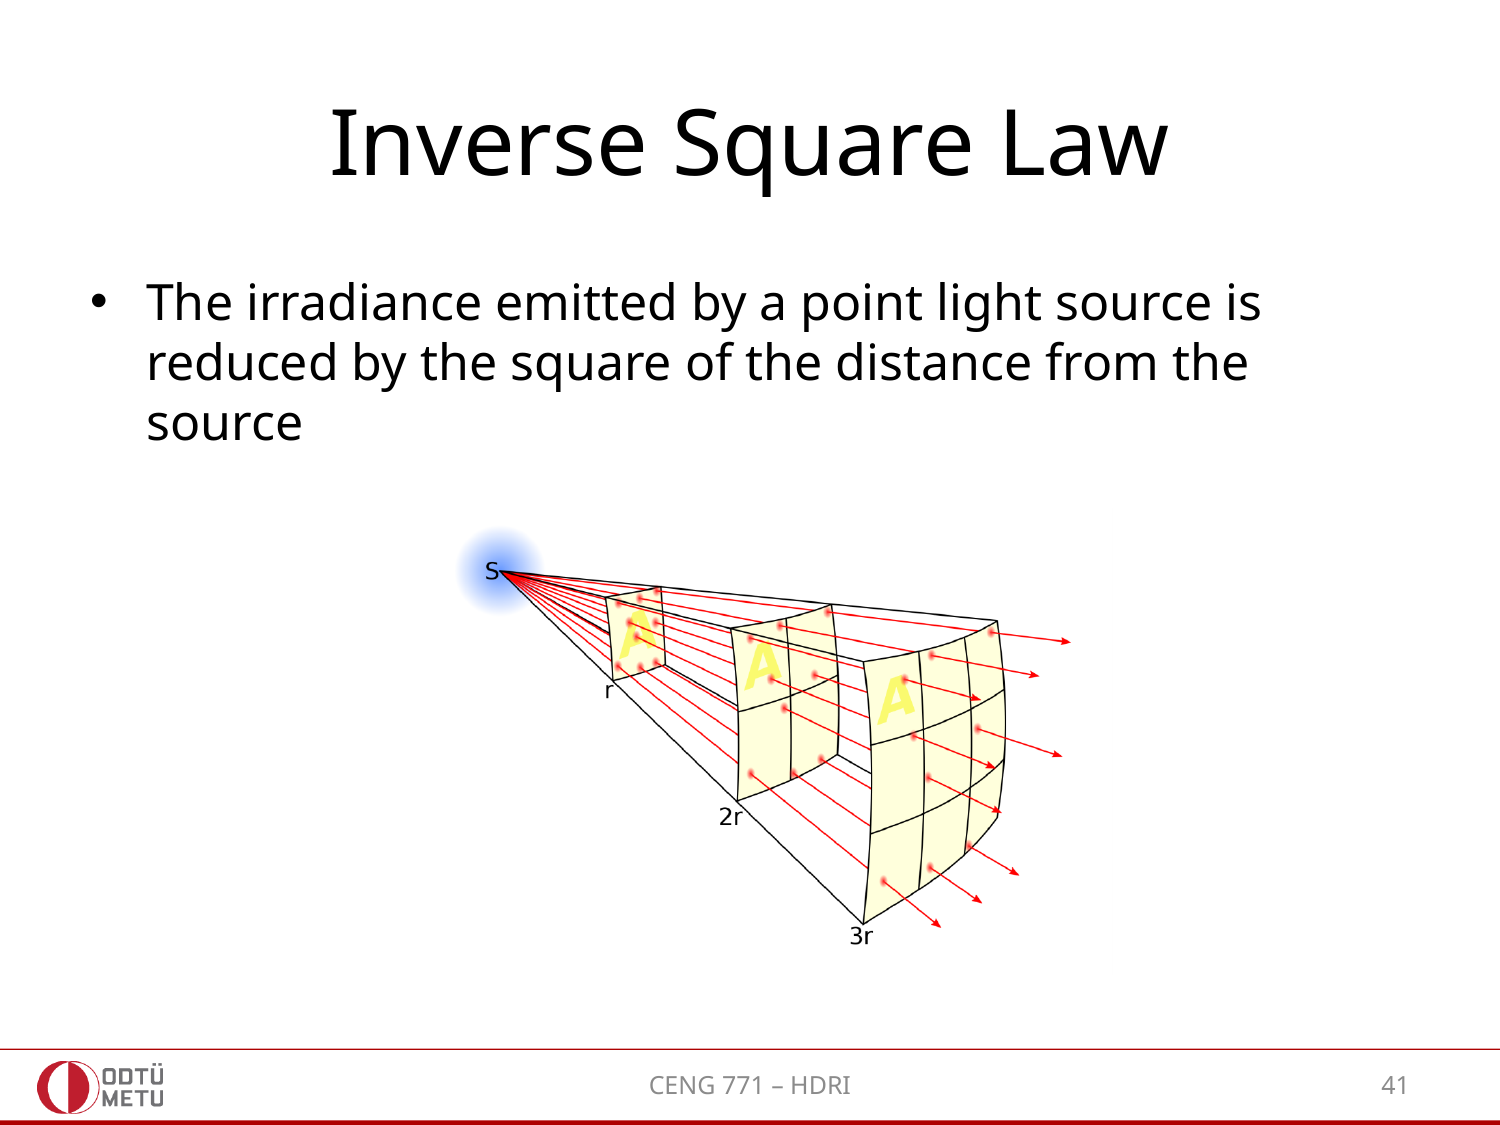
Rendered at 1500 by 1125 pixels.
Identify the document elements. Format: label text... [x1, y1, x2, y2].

list The irradiance emitted by a point light source is reduced by the square of the distance from the source [75, 262, 1425, 1005]
picture [37, 1061, 163, 1114]
title Inverse Square Law [75, 45, 1425, 233]
slide_number 41 [1074, 1056, 1425, 1117]
footer CENG 771 – HDRI [512, 1056, 988, 1117]
picture [412, 508, 1113, 976]
